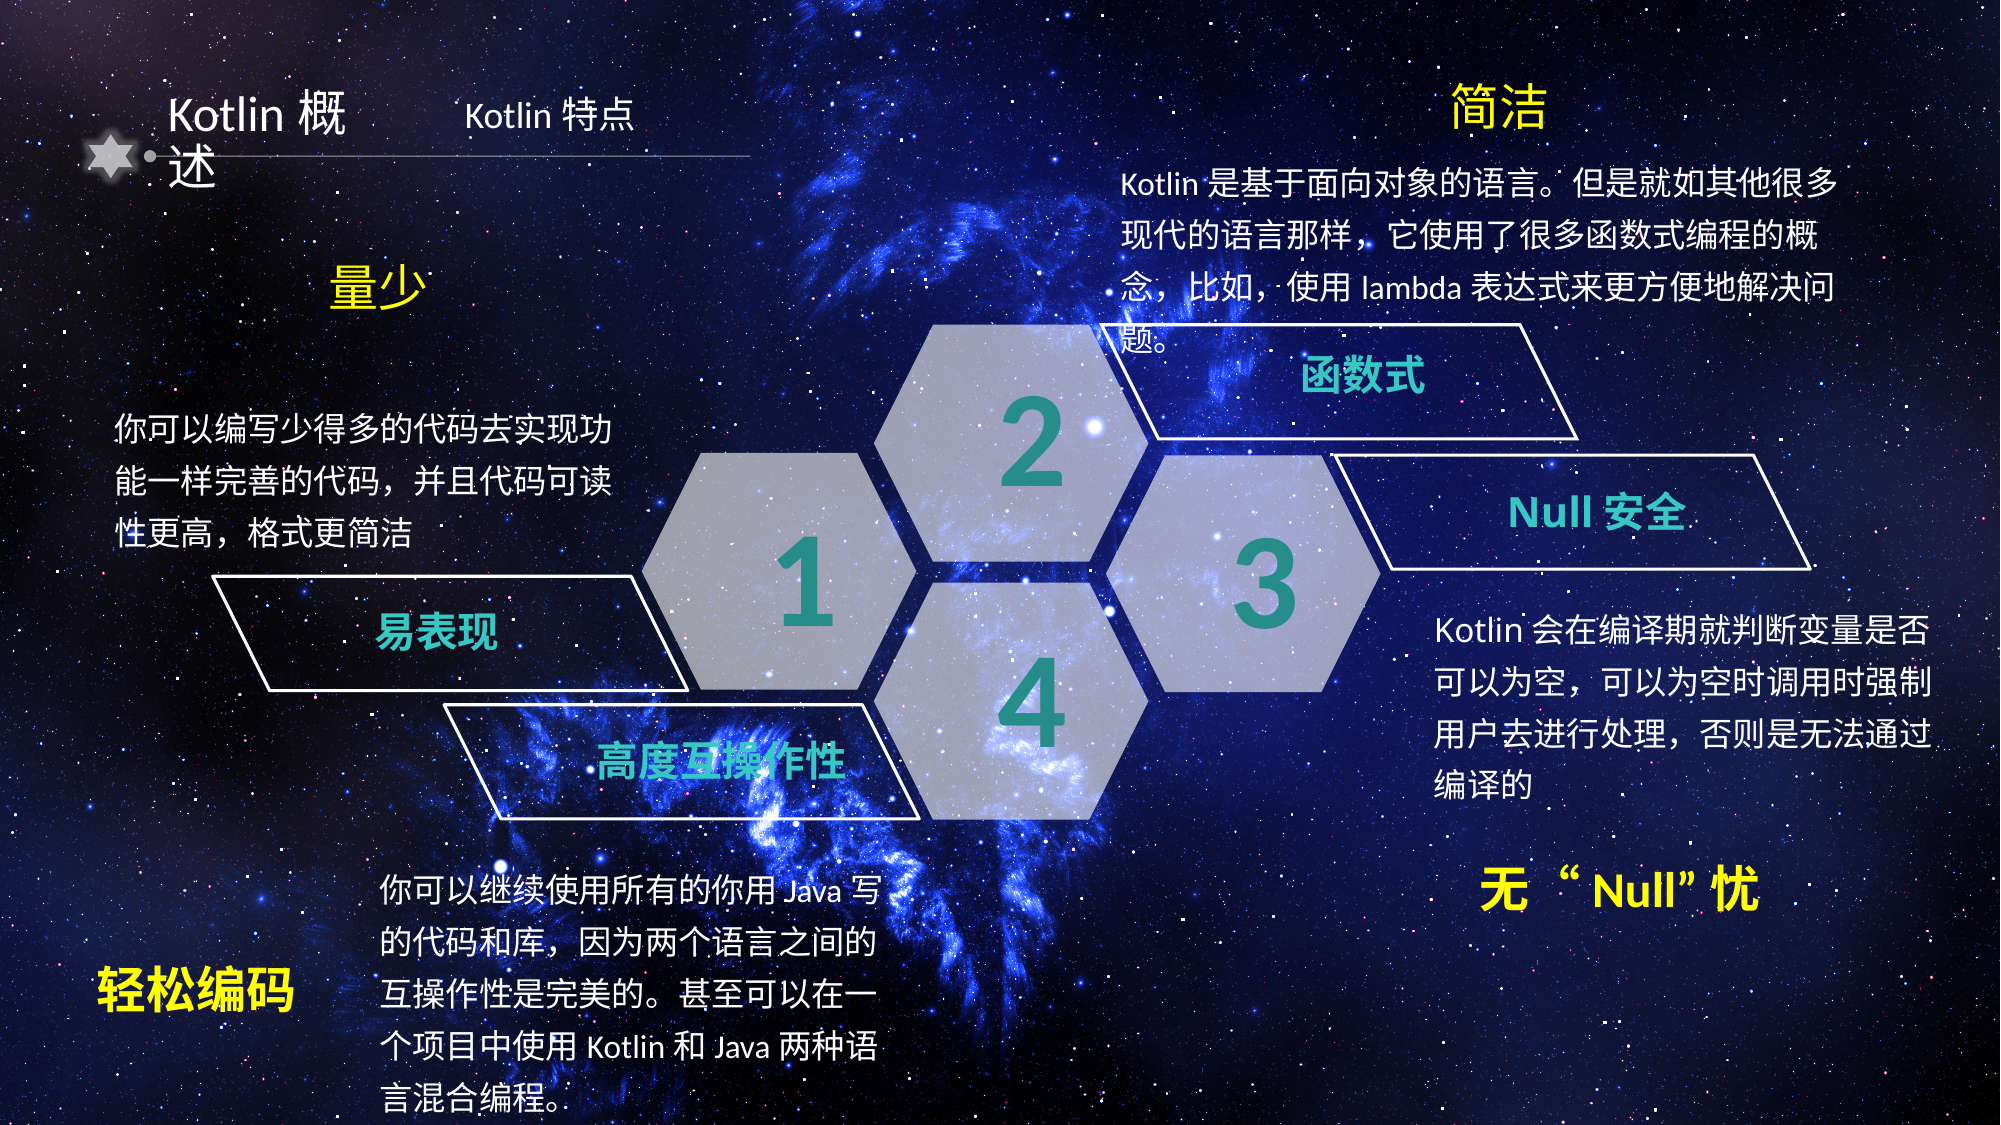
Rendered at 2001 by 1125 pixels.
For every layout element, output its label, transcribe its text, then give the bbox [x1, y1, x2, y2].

text_box Kotlin会在编译期就判断变量是否可以为空，可以为空时调用时强制用户去进行处理，否则是无法通过编译的 [1419, 589, 1971, 812]
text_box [1105, 455, 1381, 693]
list Kotlin特点 [450, 88, 755, 144]
text_box 你可以编写少得多的代码去实现功能一样完善的代码，并且代码可读性更高，格式更简洁 [99, 389, 642, 560]
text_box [1101, 324, 1577, 439]
text_box 量少 [70, 249, 688, 324]
text_box 轻松编码 [28, 951, 365, 1026]
text_box 简洁 [1187, 67, 1811, 203]
list Kotlin概述 [153, 80, 408, 150]
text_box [641, 452, 917, 690]
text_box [1335, 455, 1811, 570]
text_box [162, 576, 711, 691]
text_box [444, 704, 949, 819]
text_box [873, 324, 1149, 562]
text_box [873, 582, 1149, 820]
picture [0, 0, 2000, 1125]
text_box Kotlin是基于面向对象的语言。但是就如其他很多现代的语言那样，它使用了很多函数式编程的概念，比如，使用lambda表达式来更方便地解决问题。 [1105, 143, 1877, 366]
text_box 无“Null”忧 [1452, 850, 1788, 925]
text_box 你可以继续使用所有的你用Java写的代码和库，因为两个语言之间的互操作性是完美的。甚至可以在一个项目中使用Kotlin和Java两种语言混合编程。 [364, 850, 917, 1125]
